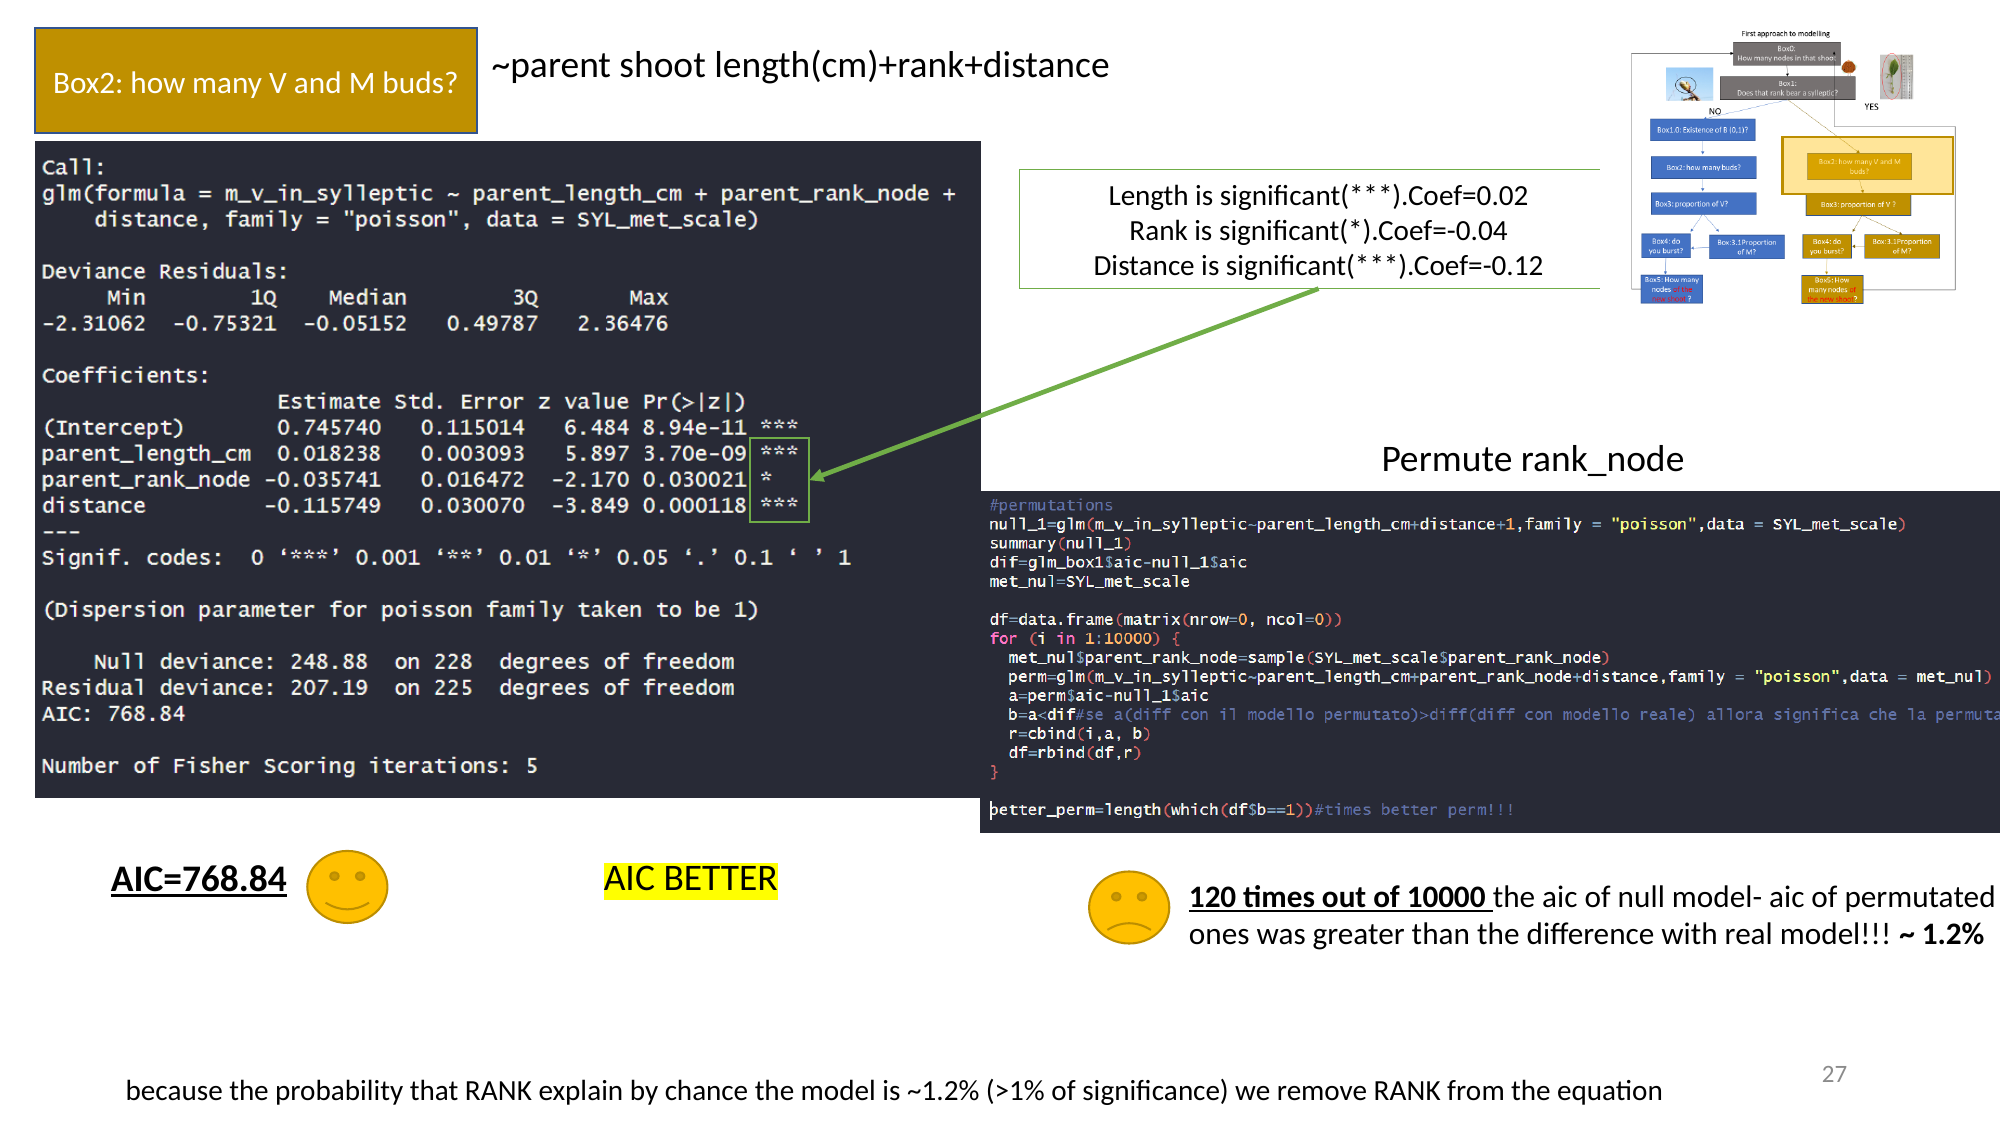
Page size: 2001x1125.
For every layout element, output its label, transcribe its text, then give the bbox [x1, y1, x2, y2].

text_box [306, 849, 389, 925]
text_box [809, 290, 1319, 481]
text_box 120 times out of 10000 the aic of null model- aic of permutated ones was greater than the difference with real model!!! ~ 1.2% [1174, 868, 2000, 959]
picture [1600, 23, 1981, 310]
text_box ~parent shoot length(cm)+rank+distance [476, 32, 1600, 92]
text_box Permute rank_node [1101, 427, 1965, 487]
text_box because the probability that RANK explain by chance the model is ~1.2% (>1% of significance) we remove RANK from the equation [67, 1064, 1723, 1114]
text_box Box2: how many V and M buds? [34, 27, 478, 134]
text_box [1088, 870, 1171, 945]
text_box AIC BETTER [519, 845, 862, 906]
text_box AIC=768.84 [96, 847, 388, 907]
slide_number 27 [1412, 1042, 1863, 1103]
text_box Length is significant(***).Coef=0.02 Rank is significant(*).Coef=-0.04 Distance is significant(***).Coef=-0.12 [1019, 169, 1600, 289]
picture [35, 141, 2000, 833]
